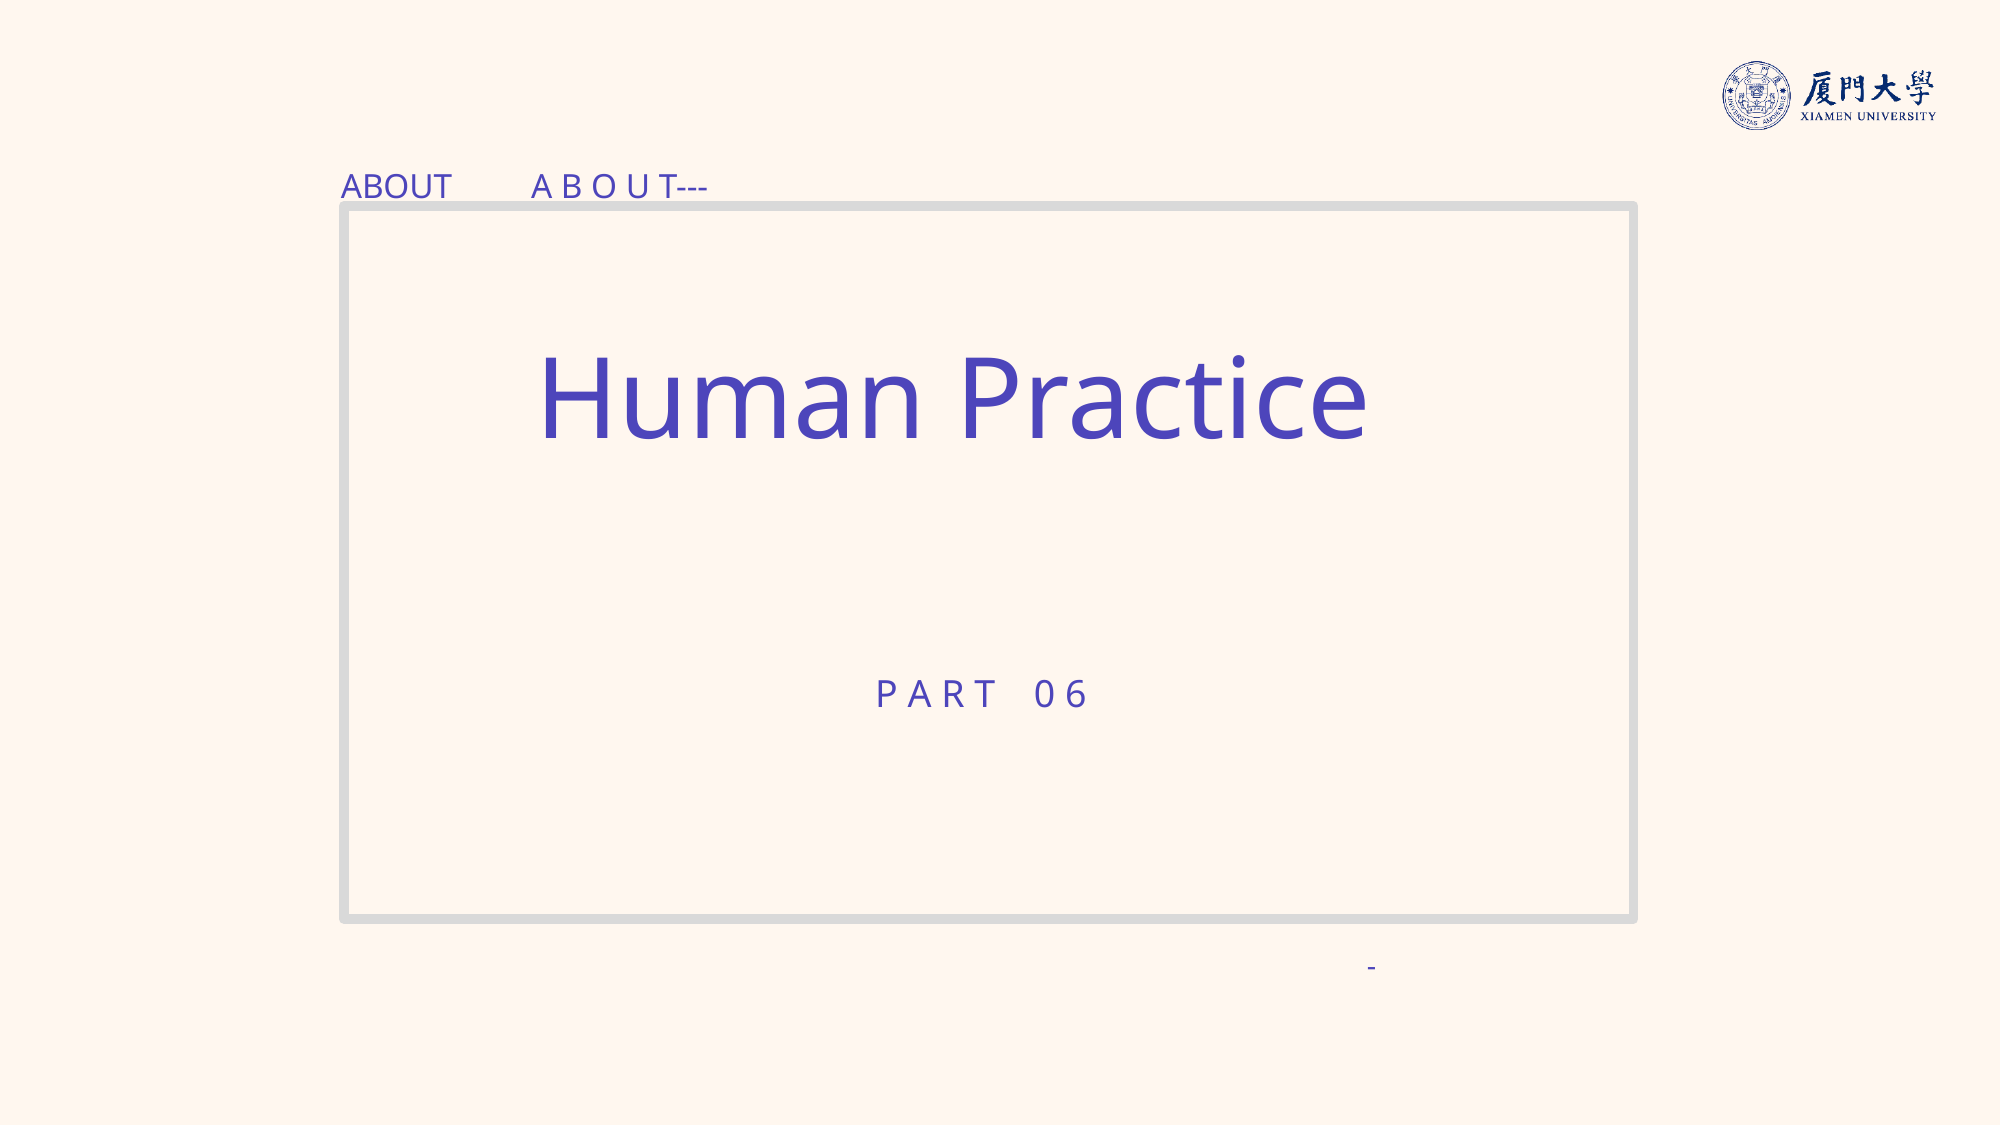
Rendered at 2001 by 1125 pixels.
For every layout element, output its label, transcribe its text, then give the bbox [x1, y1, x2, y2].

text_box - [1352, 922, 1698, 990]
text_box P A R T 0 6 [860, 640, 1440, 723]
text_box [326, 137, 1095, 207]
picture [1718, 61, 1963, 130]
text_box Human Practice [467, 318, 1440, 469]
text_box [343, 206, 1634, 919]
text_box [0, 0, 2000, 1125]
